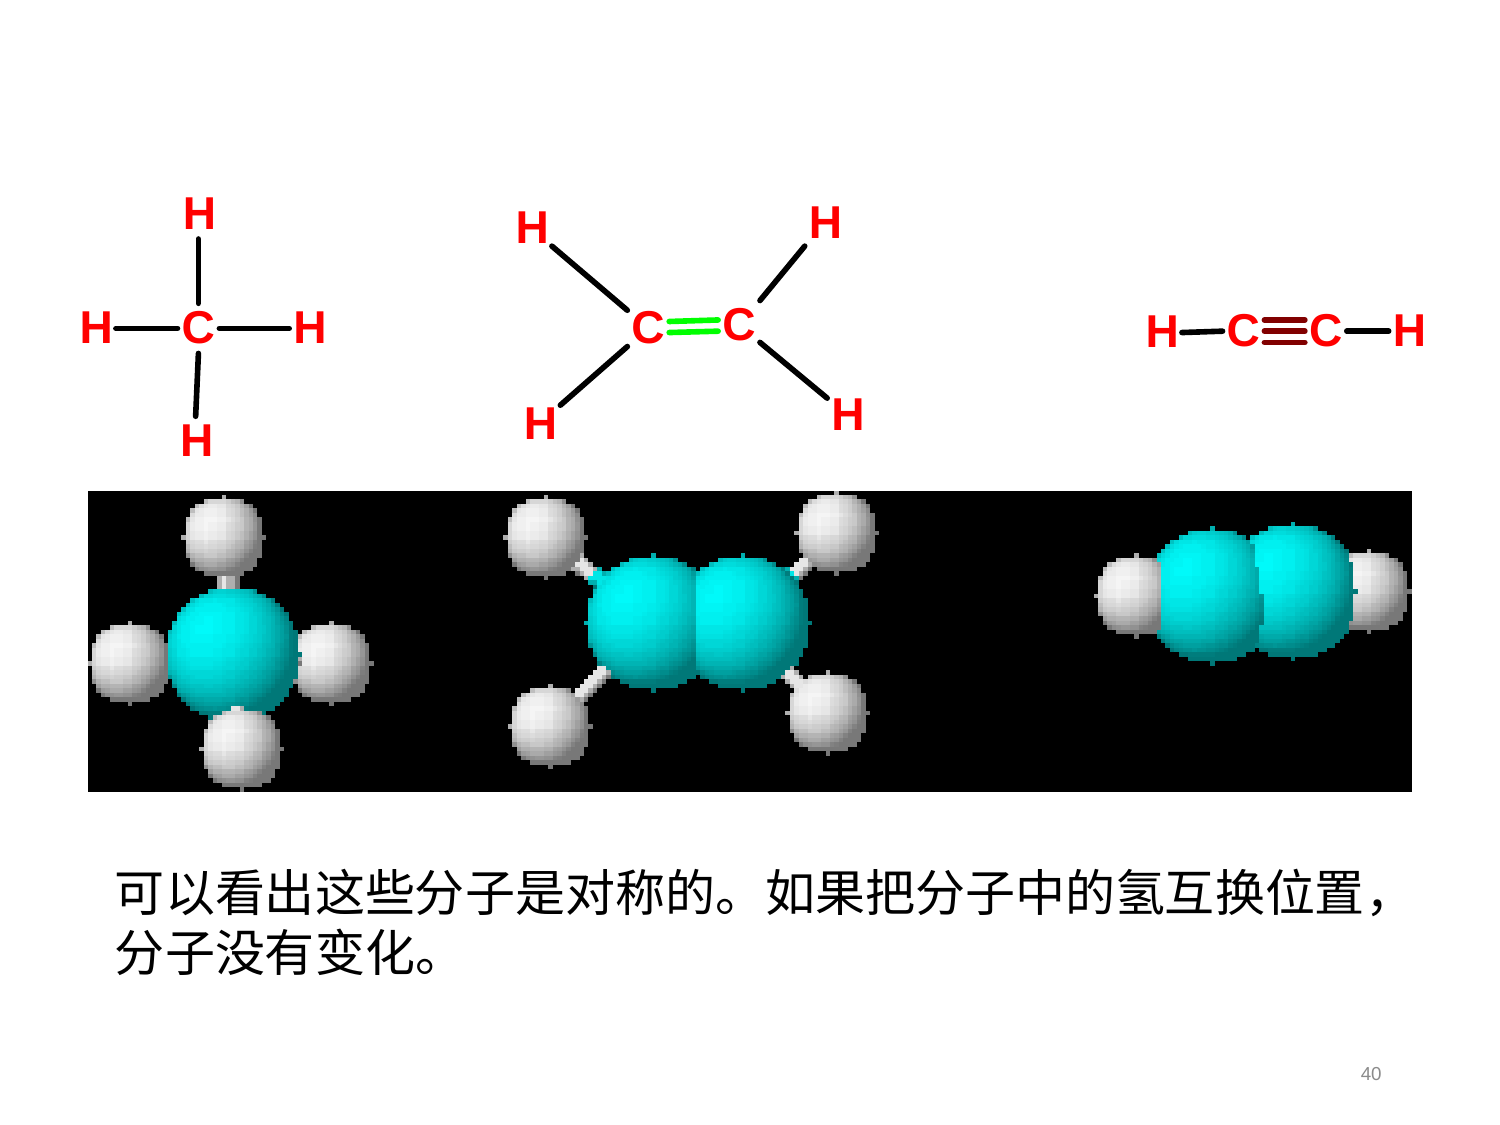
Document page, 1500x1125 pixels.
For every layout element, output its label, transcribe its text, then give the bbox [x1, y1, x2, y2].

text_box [76, 184, 1430, 473]
text_box 可以看出这些分子是对称的。如果把分子中的氢互换位置，分子没有变化。 [100, 854, 1412, 989]
slide_number 40 [1059, 1042, 1397, 1103]
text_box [88, 491, 1412, 792]
